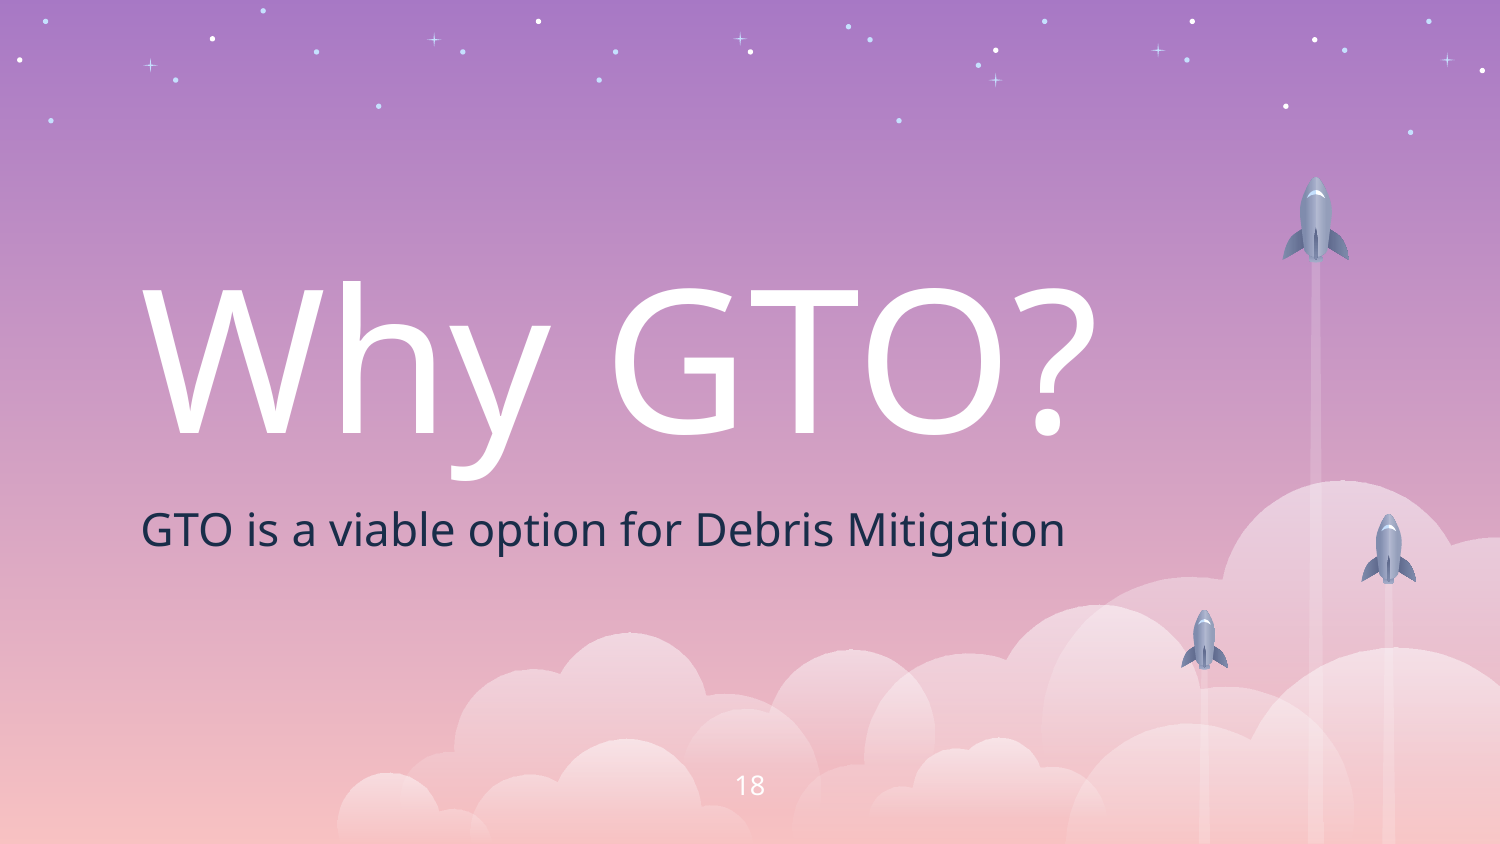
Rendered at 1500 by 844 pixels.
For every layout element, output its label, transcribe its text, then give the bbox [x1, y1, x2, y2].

subtitle GTO is a viable option for Debris Mitigation [140, 492, 1360, 558]
slide_number 18 [705, 754, 795, 819]
title Why GTO? [140, 286, 1360, 477]
